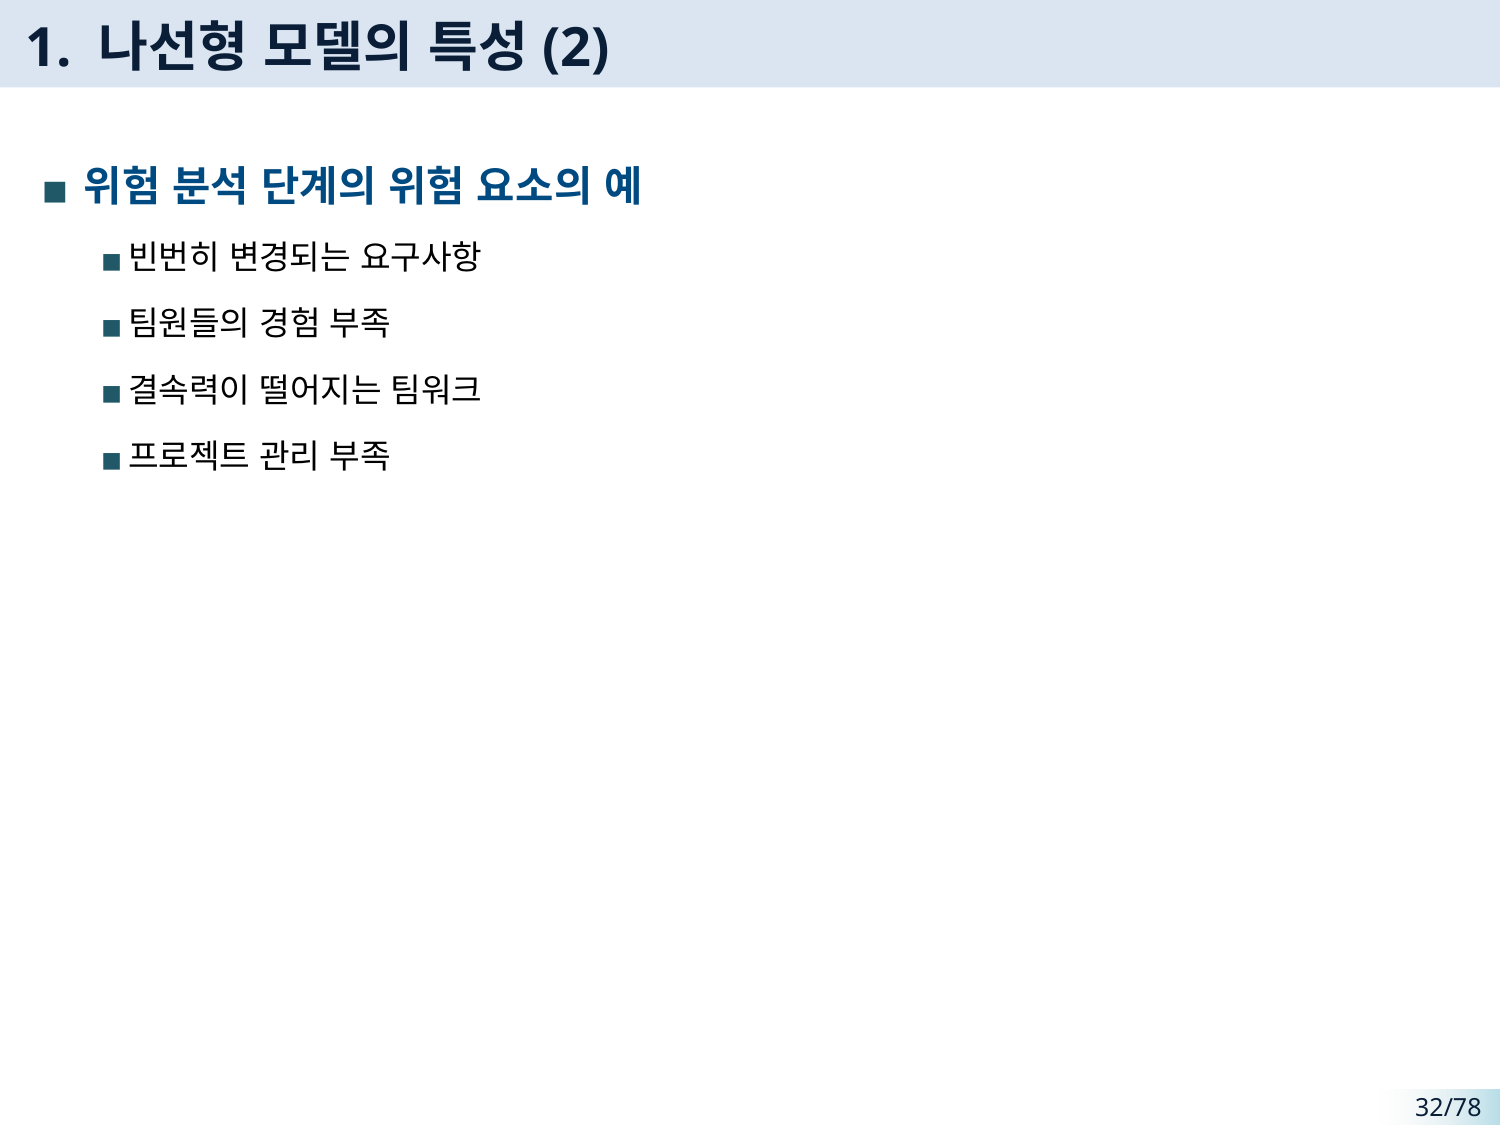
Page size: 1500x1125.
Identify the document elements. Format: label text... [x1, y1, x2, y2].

list 위험 분석 단계의 위험 요소의 예 빈번히 변경되는 요구사항 팀원들의 경험 부족 결속력이 떨어지는 팀워크 프로젝트 관리 부족 [10, 126, 1481, 1057]
title 1. 나선형 모델의 특성(2) [10, 5, 1288, 84]
